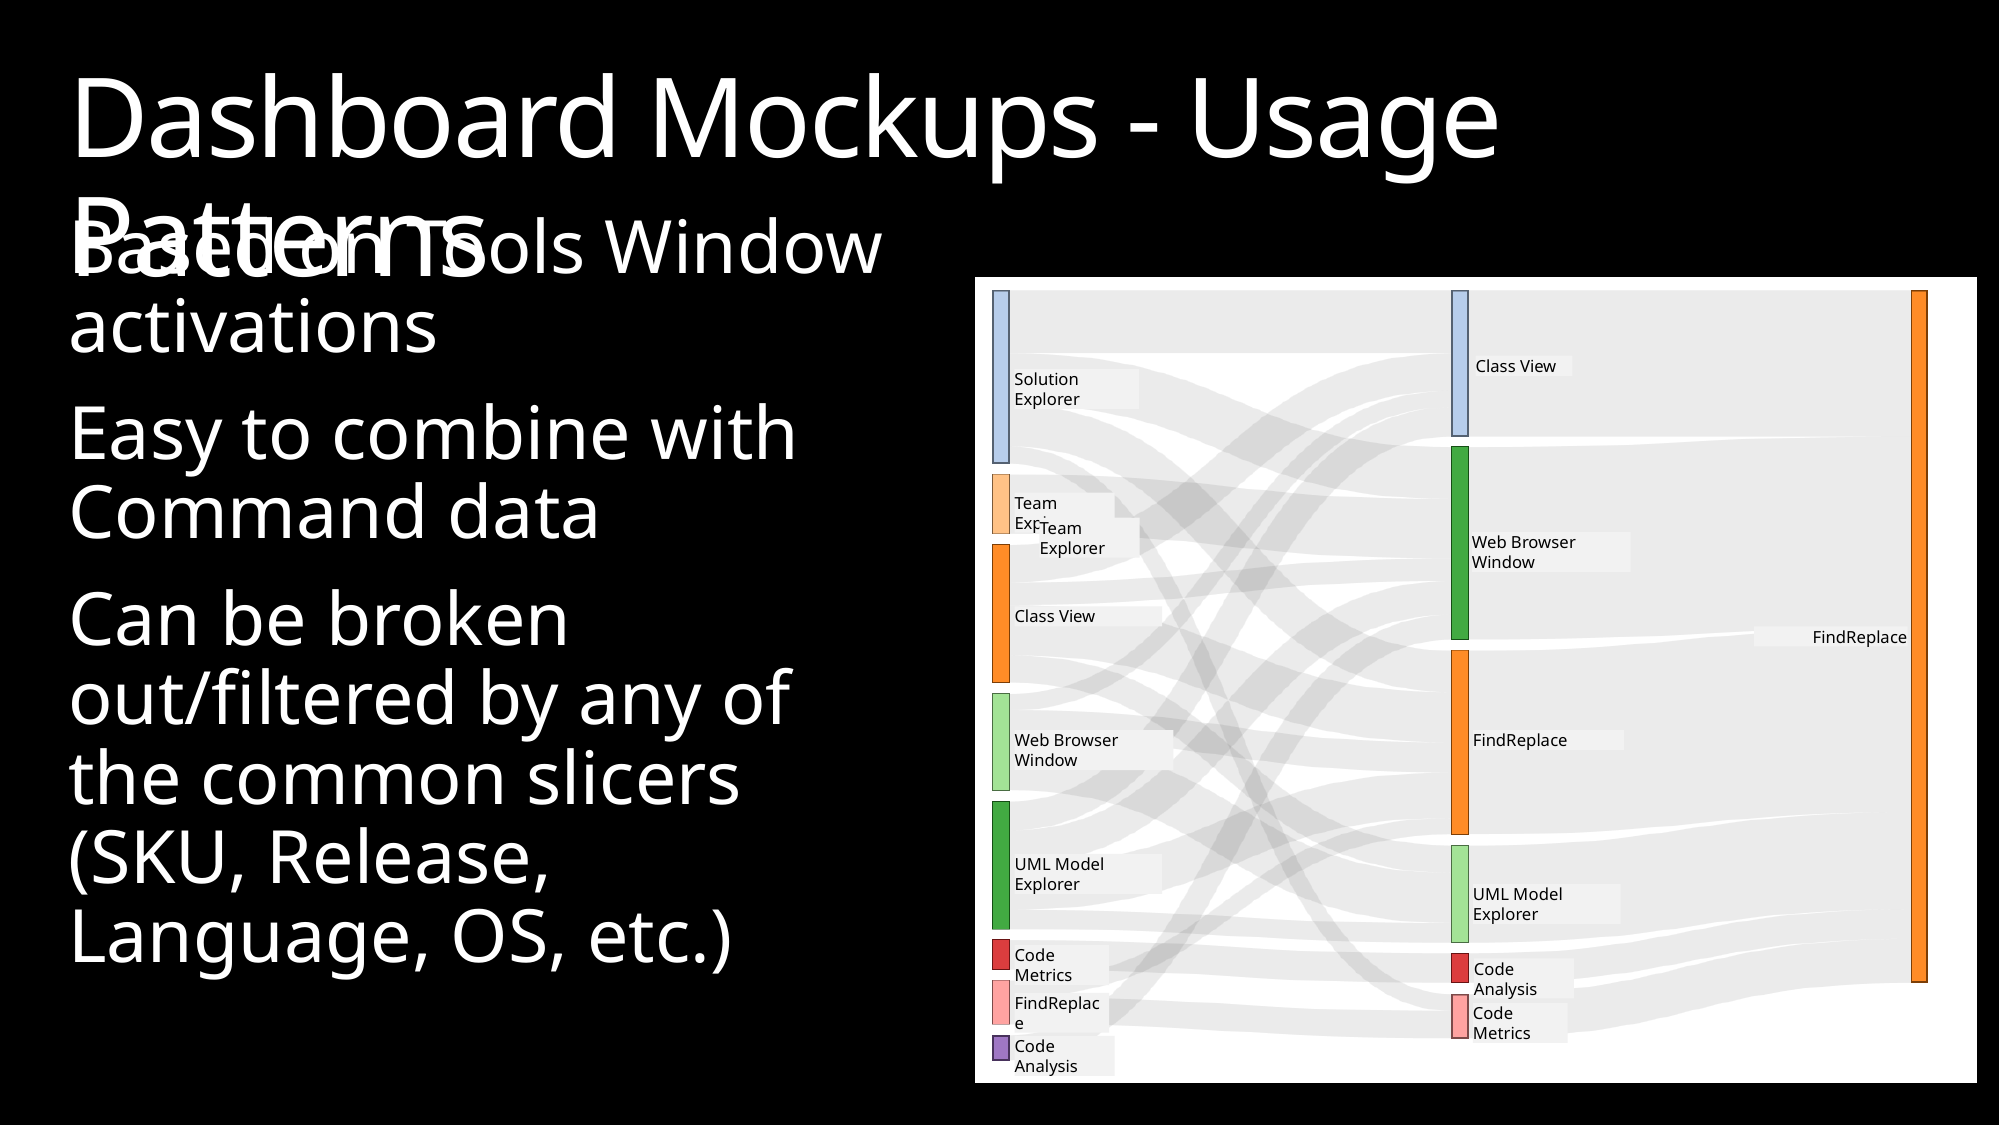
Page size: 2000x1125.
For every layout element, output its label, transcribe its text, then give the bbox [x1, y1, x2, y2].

list Based on Tools Window activations Easy to combine with Command data Can be broken out/filtered by any of the common slicers (SKU, Release, Language, OS, etc.) [44, 196, 946, 1044]
title Dashboard Mockups - Usage Patterns [44, 47, 1956, 196]
picture [974, 277, 1977, 1084]
